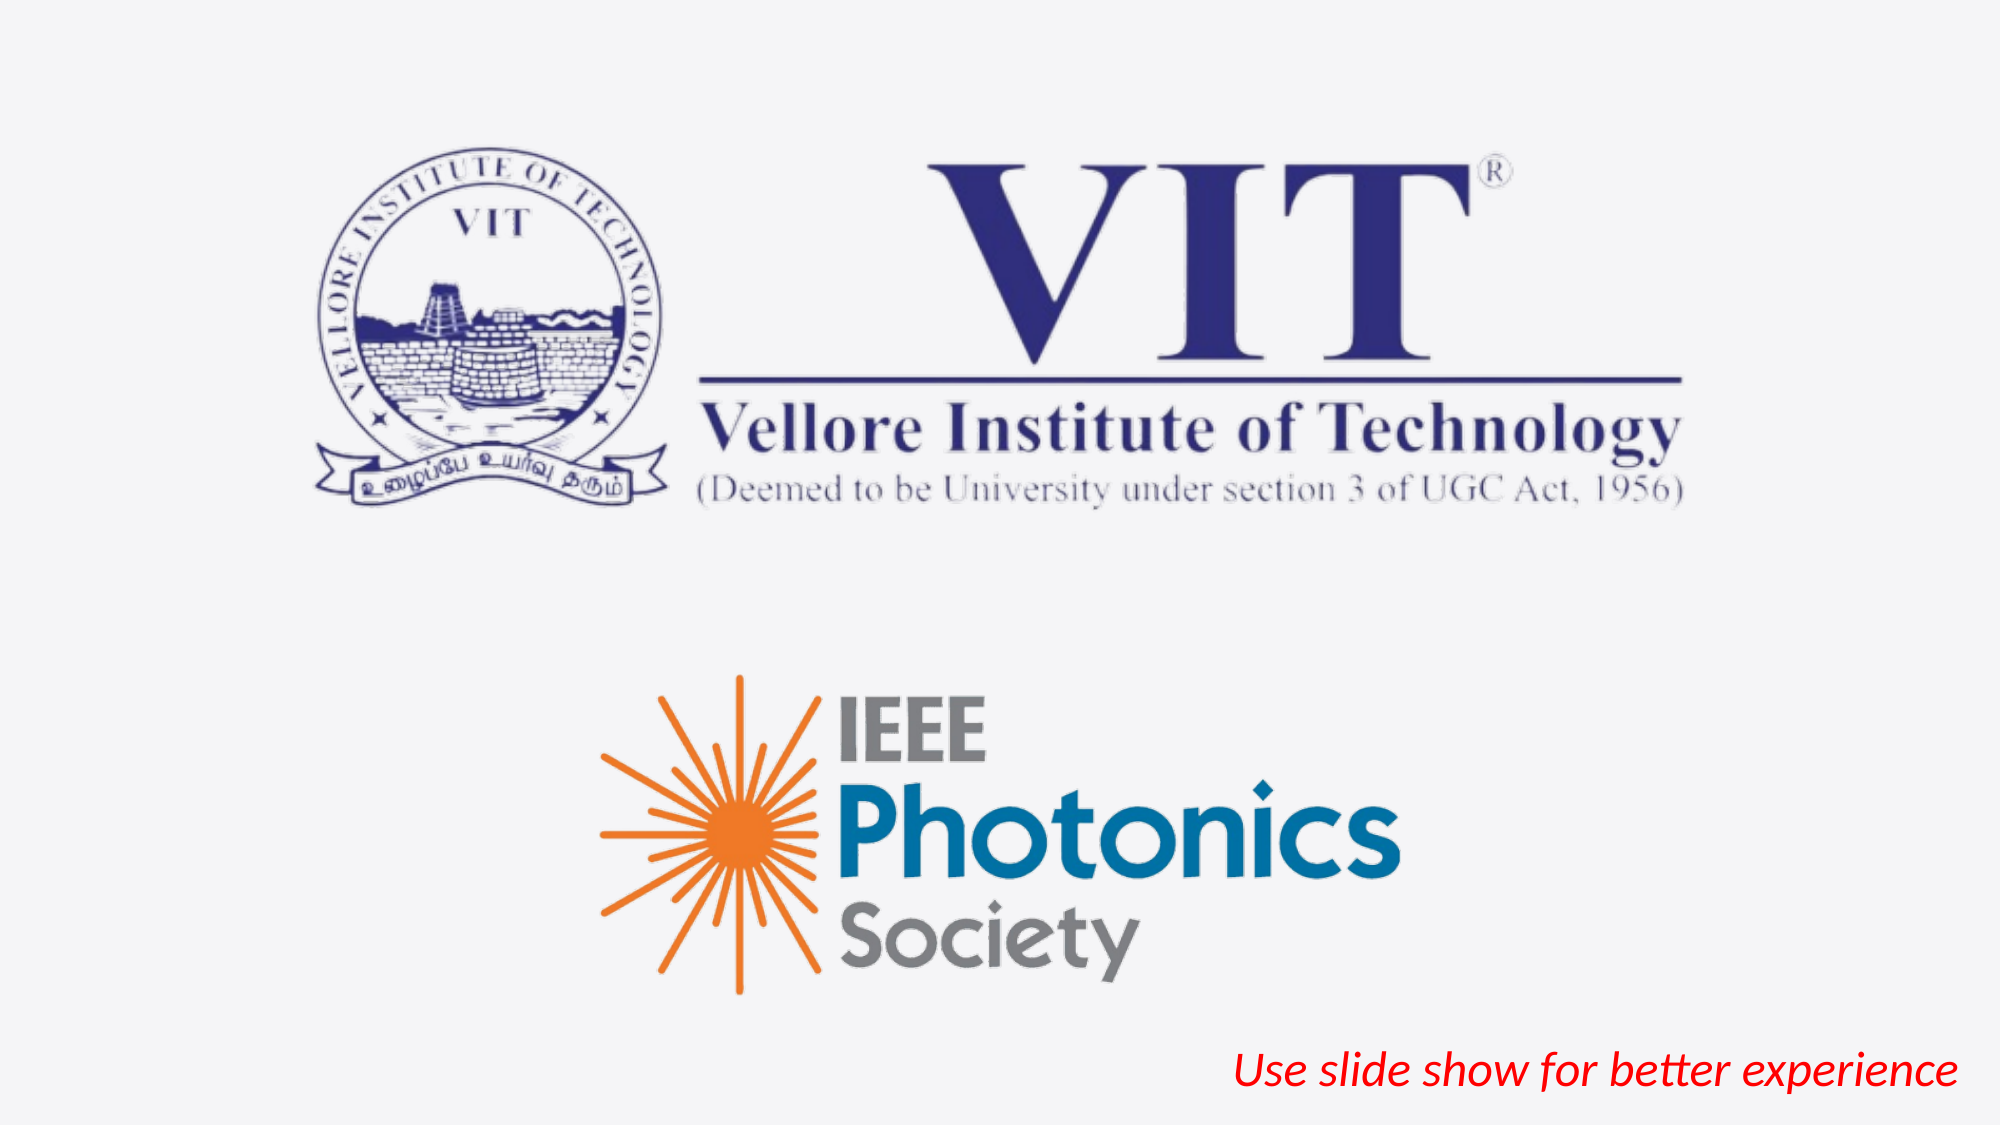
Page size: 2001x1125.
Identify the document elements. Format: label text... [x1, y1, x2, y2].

text_box Use slide show for better experience [1192, 1028, 2000, 1104]
picture [286, 0, 1714, 1067]
